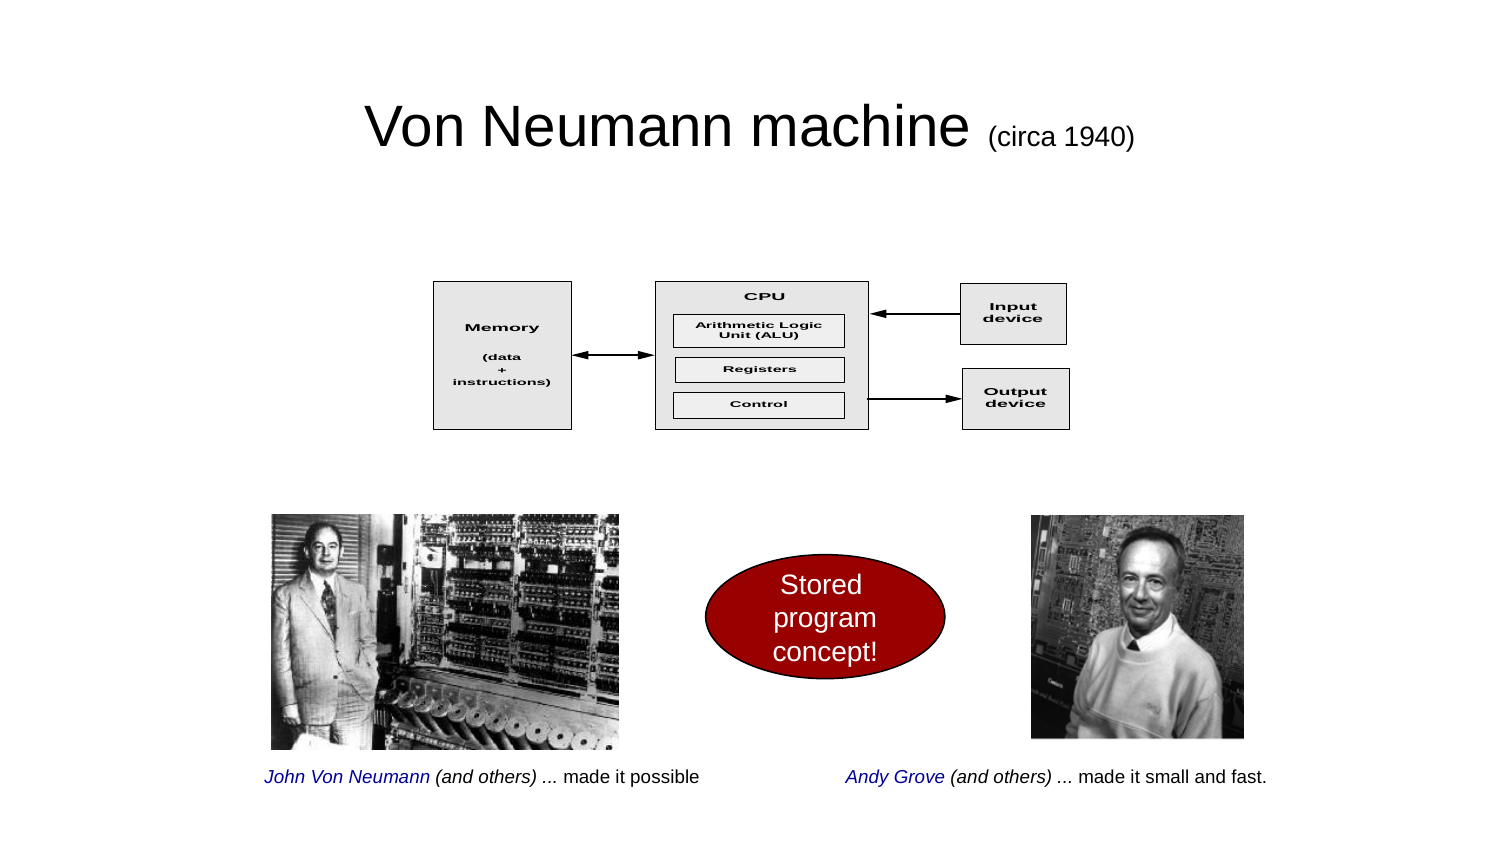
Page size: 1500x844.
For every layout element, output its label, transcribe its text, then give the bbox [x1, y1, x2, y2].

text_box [384, 148, 1163, 538]
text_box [834, 515, 1313, 807]
title Von Neumann machine (circa 1940) [51, 72, 1449, 167]
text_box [252, 514, 751, 816]
text_box Stored program concept! [754, 554, 829, 679]
